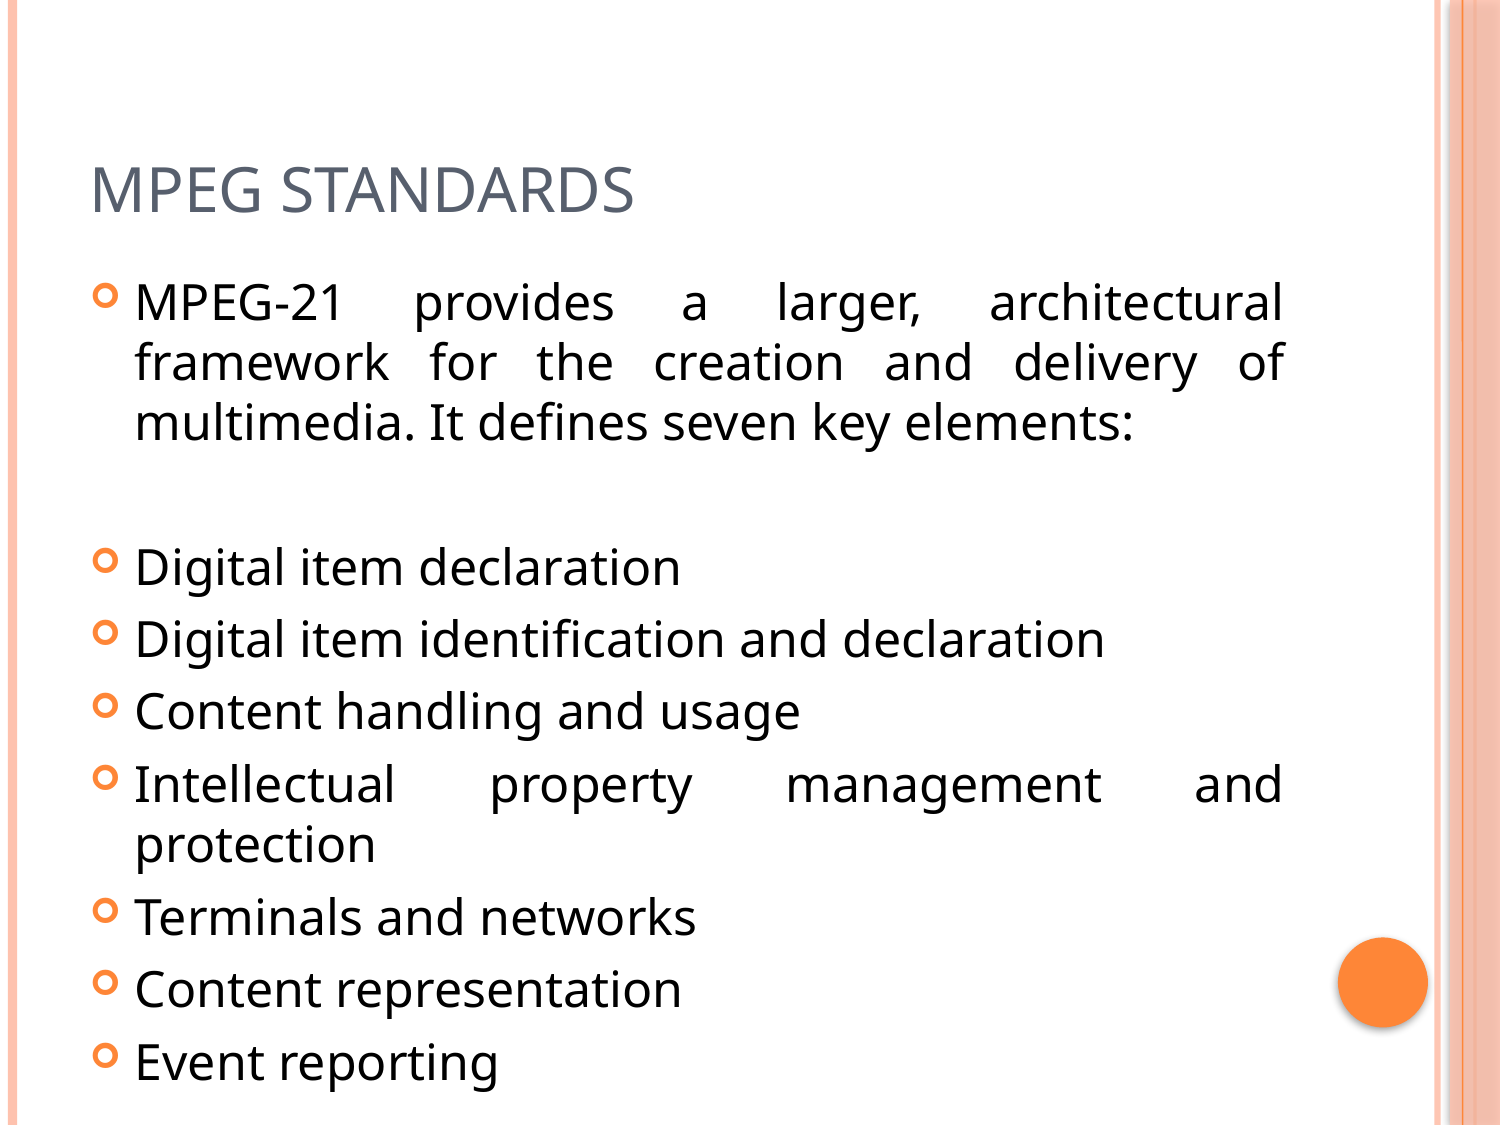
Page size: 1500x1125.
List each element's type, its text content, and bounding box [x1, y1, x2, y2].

title Mpeg standards [75, 45, 1300, 233]
list MPEG-21 provides a larger, architectural framework for the creation and delivery of multimedia. It defines seven key elements: Digital item declaration Digital item identification and declaration Content handling and usage Intellectual property management and protection Terminals and networks Content representation Event reporting [75, 262, 1300, 1062]
